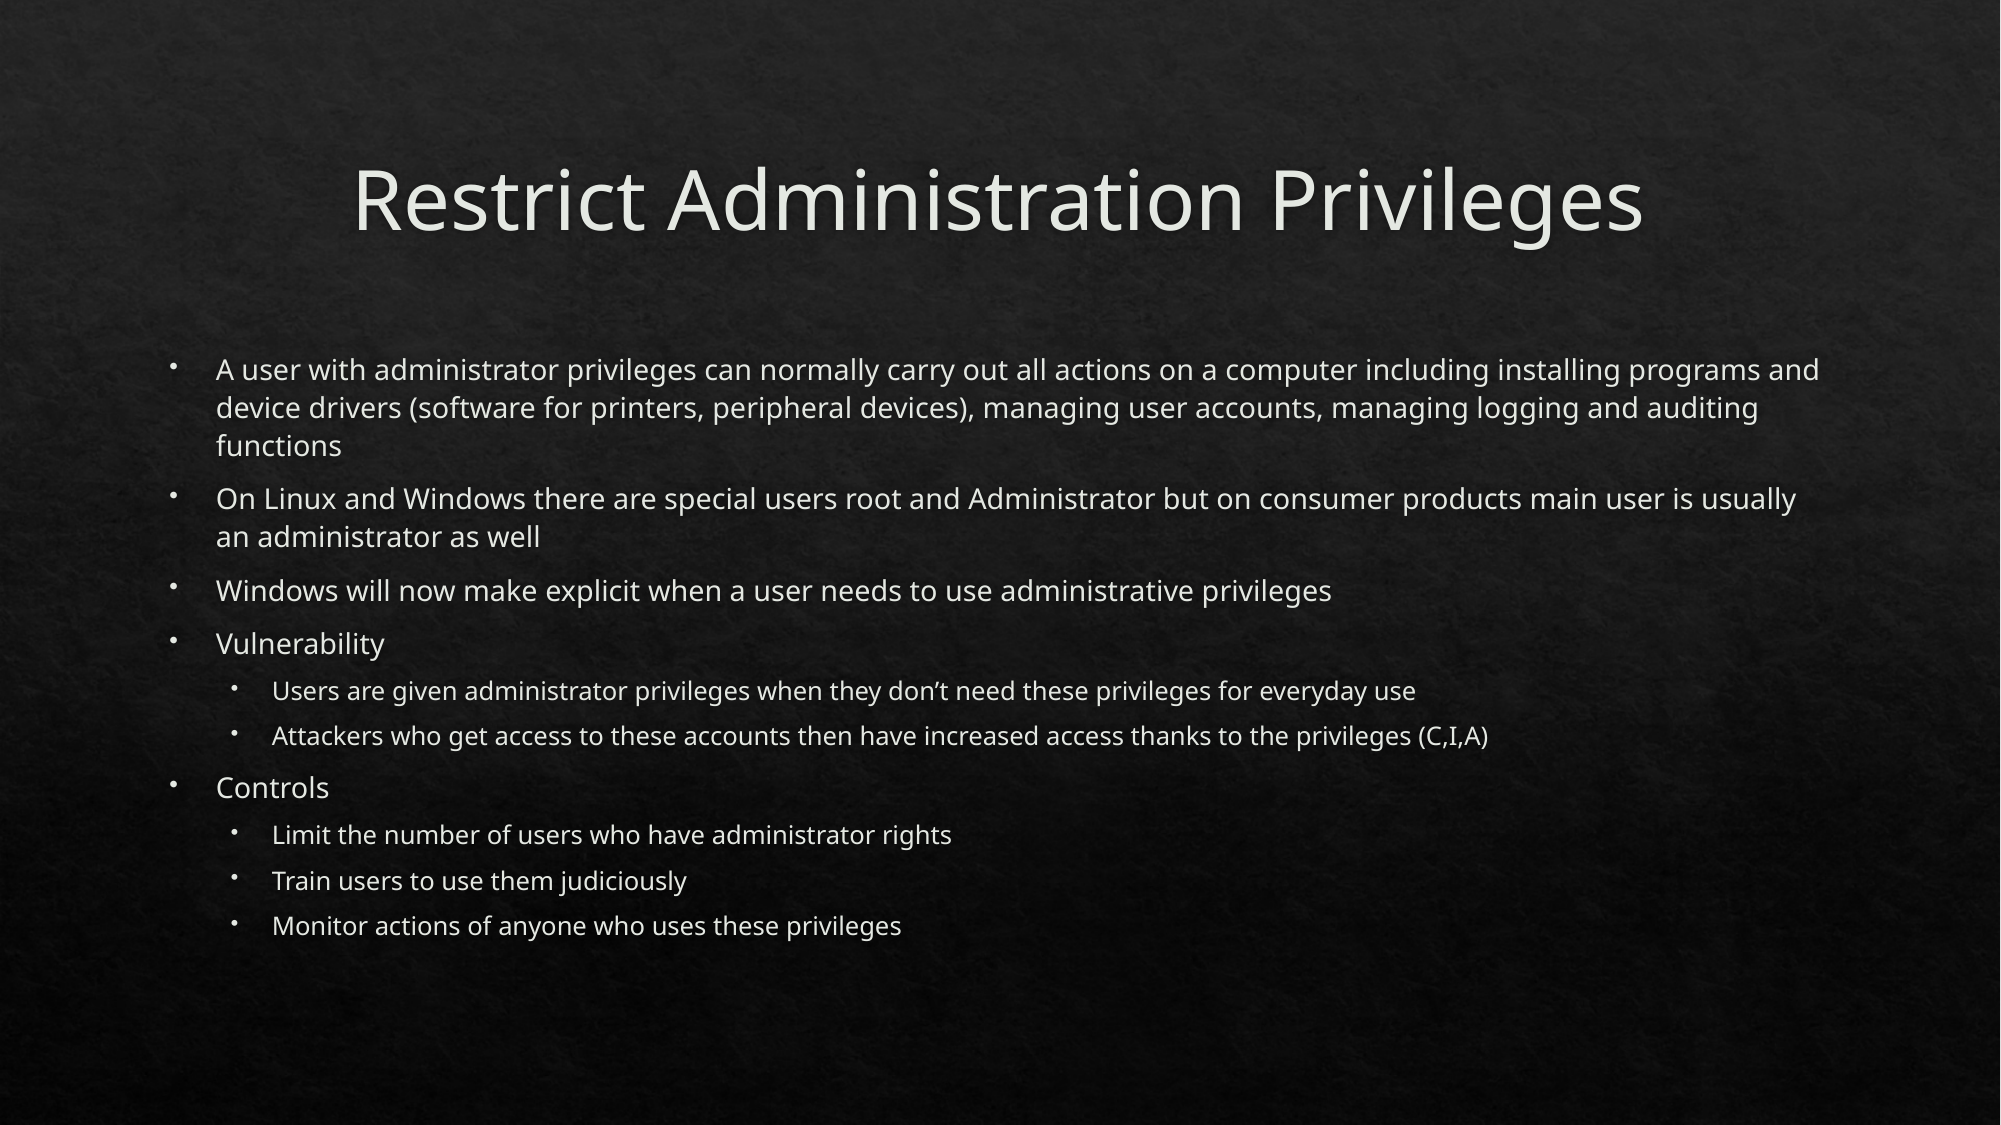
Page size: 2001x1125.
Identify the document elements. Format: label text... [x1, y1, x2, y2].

title Restrict Administration Privileges [149, 99, 1849, 307]
list A user with administrator privileges can normally carry out all actions on a computer including installing programs and device drivers (software for printers, peripheral devices), managing user accounts, managing logging and auditing functions On Linux and Windows there are special users root and Administrator but on consumer products main user is usually an administrator as well Windows will now make explicit when a user needs to use administrative privileges Vulnerability Users are given administrator privileges when they don’t need these privileges for everyday use Attackers who get access to these accounts then have increased access thanks to the privileges (C,I,A) Controls Limit the number of users who have administrator rights Train users to use them judiciously Monitor actions of anyone who uses these privileges [149, 340, 1849, 950]
